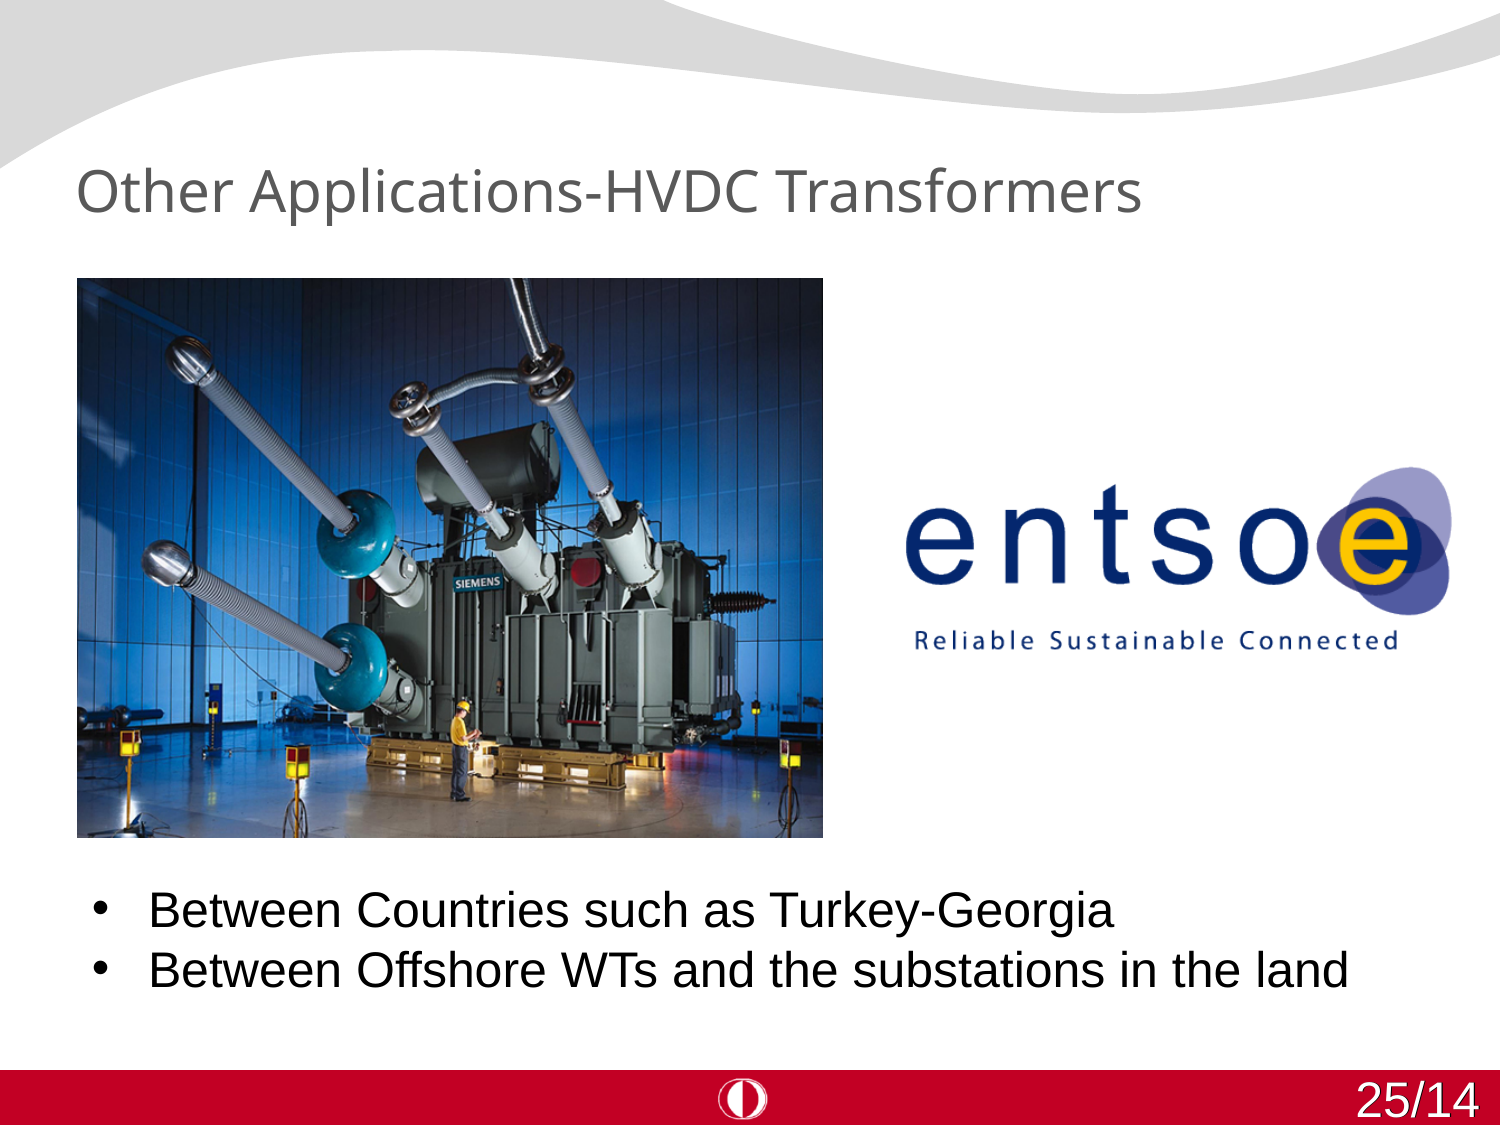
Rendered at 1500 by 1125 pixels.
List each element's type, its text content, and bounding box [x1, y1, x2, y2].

picture [879, 458, 1478, 658]
picture [713, 1078, 781, 1122]
title Other Applications-HVDC Transformers [75, 55, 1425, 224]
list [76, 278, 823, 838]
text_box Between Countries such as Turkey-Georgia Between Offshore WTs and the substations in the land [77, 869, 1460, 1005]
